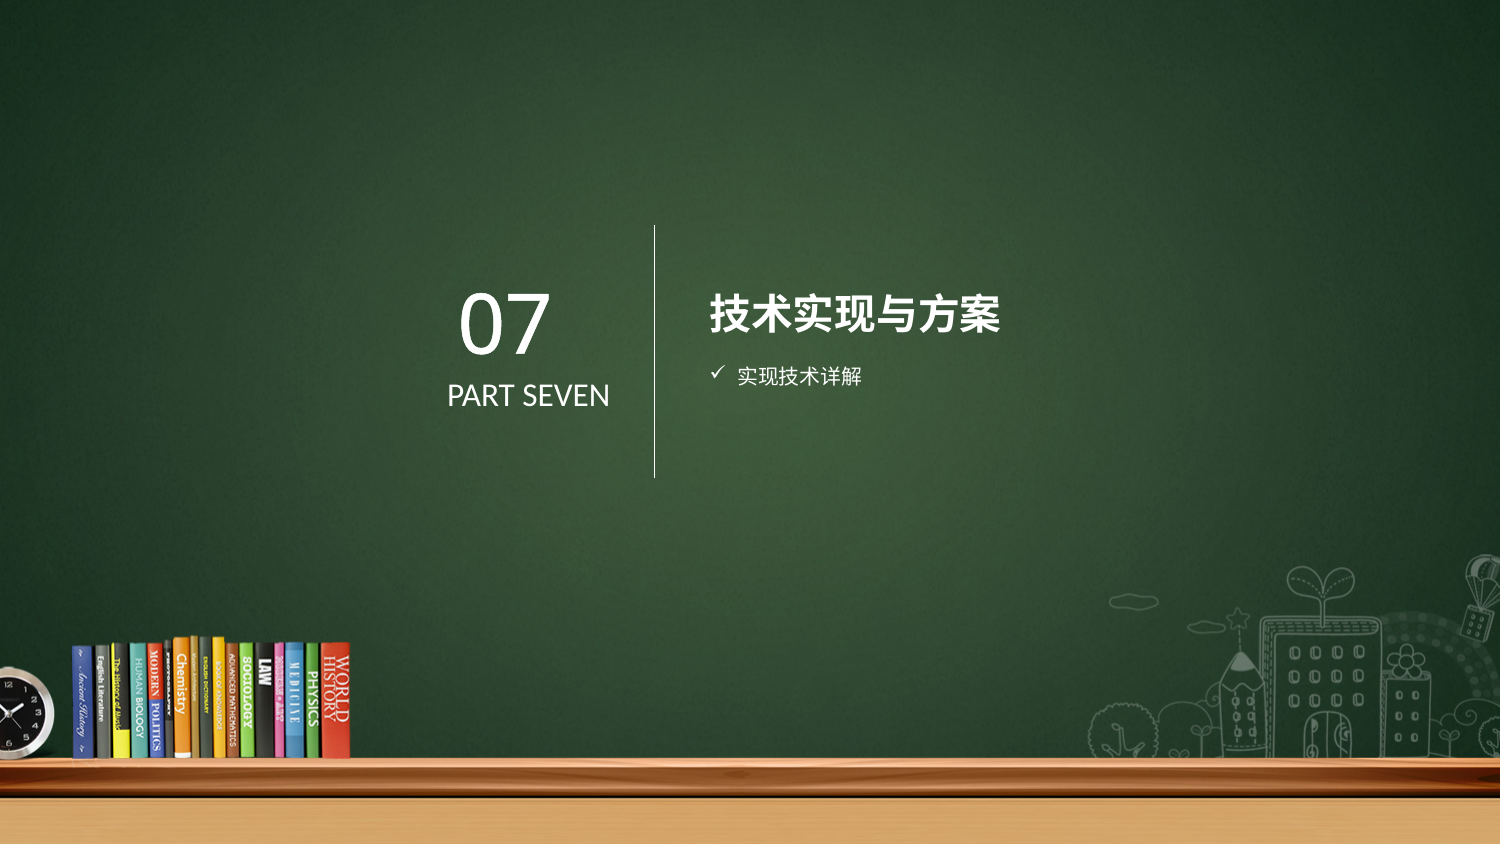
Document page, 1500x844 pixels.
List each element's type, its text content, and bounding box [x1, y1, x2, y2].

text_box PART SEVEN [426, 366, 632, 421]
picture [0, 0, 1500, 844]
text_box 07 [442, 262, 615, 366]
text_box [694, 279, 1151, 398]
